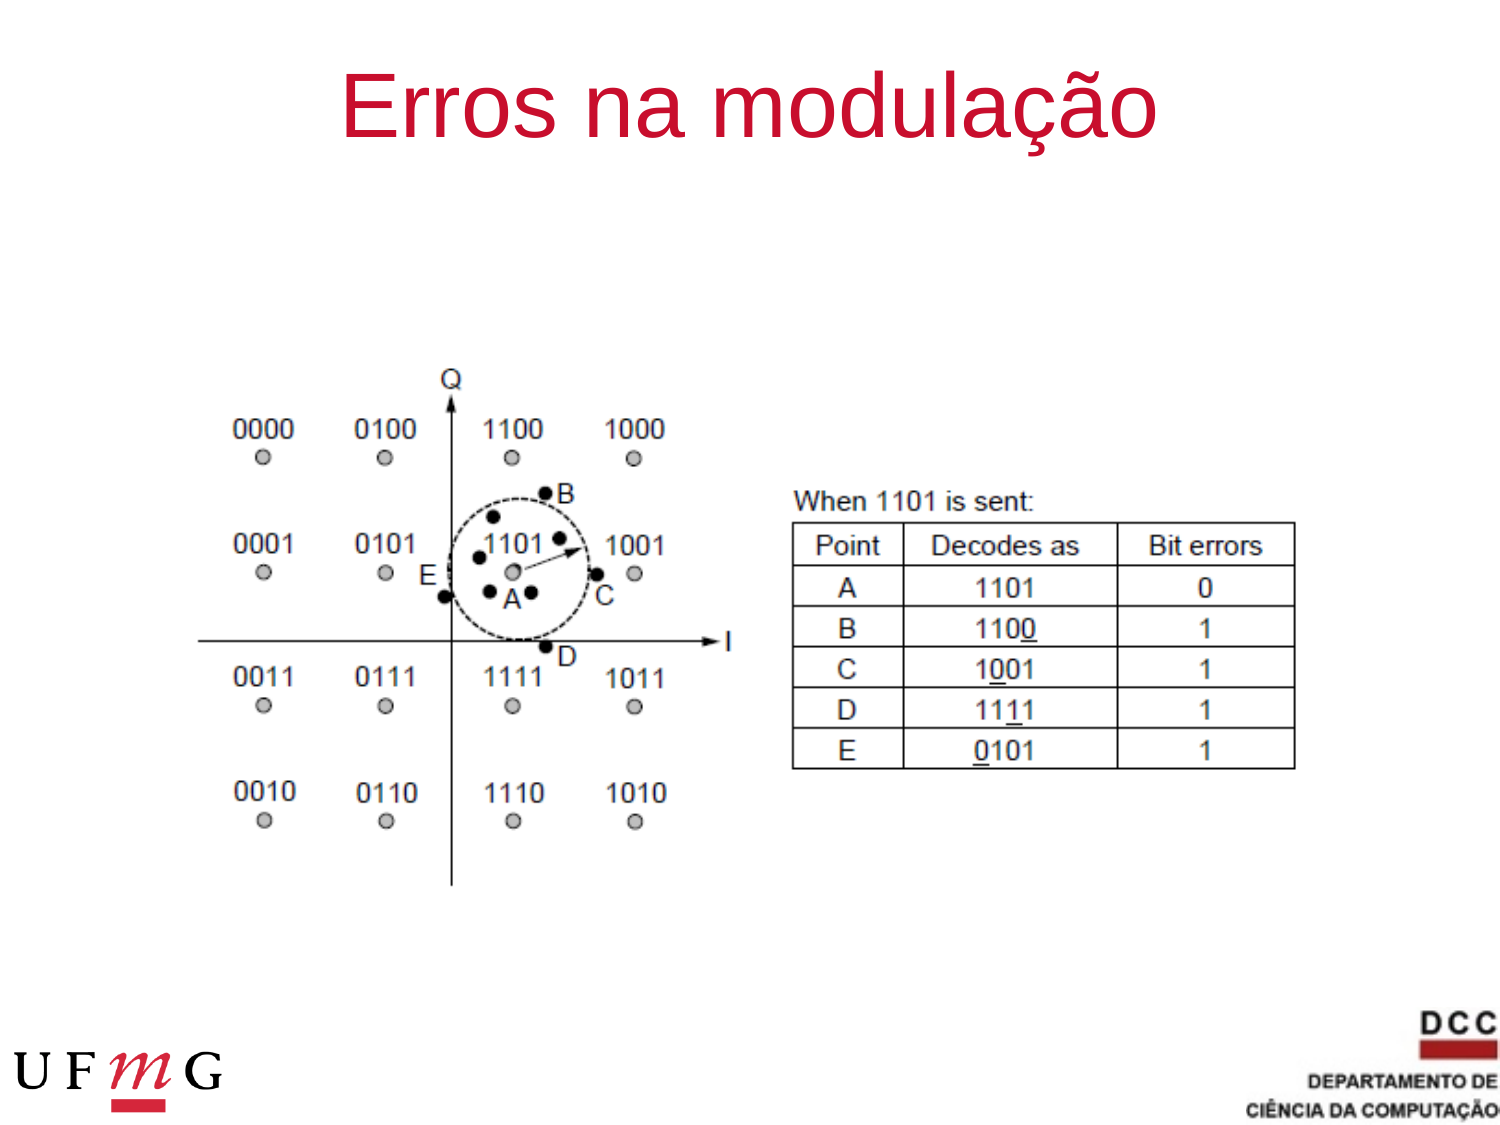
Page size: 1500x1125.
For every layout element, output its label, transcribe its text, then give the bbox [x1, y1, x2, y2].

picture [1246, 1007, 1500, 1125]
title Erros na modulação [75, 7, 1425, 195]
picture [5, 1034, 231, 1123]
picture [180, 344, 1320, 914]
